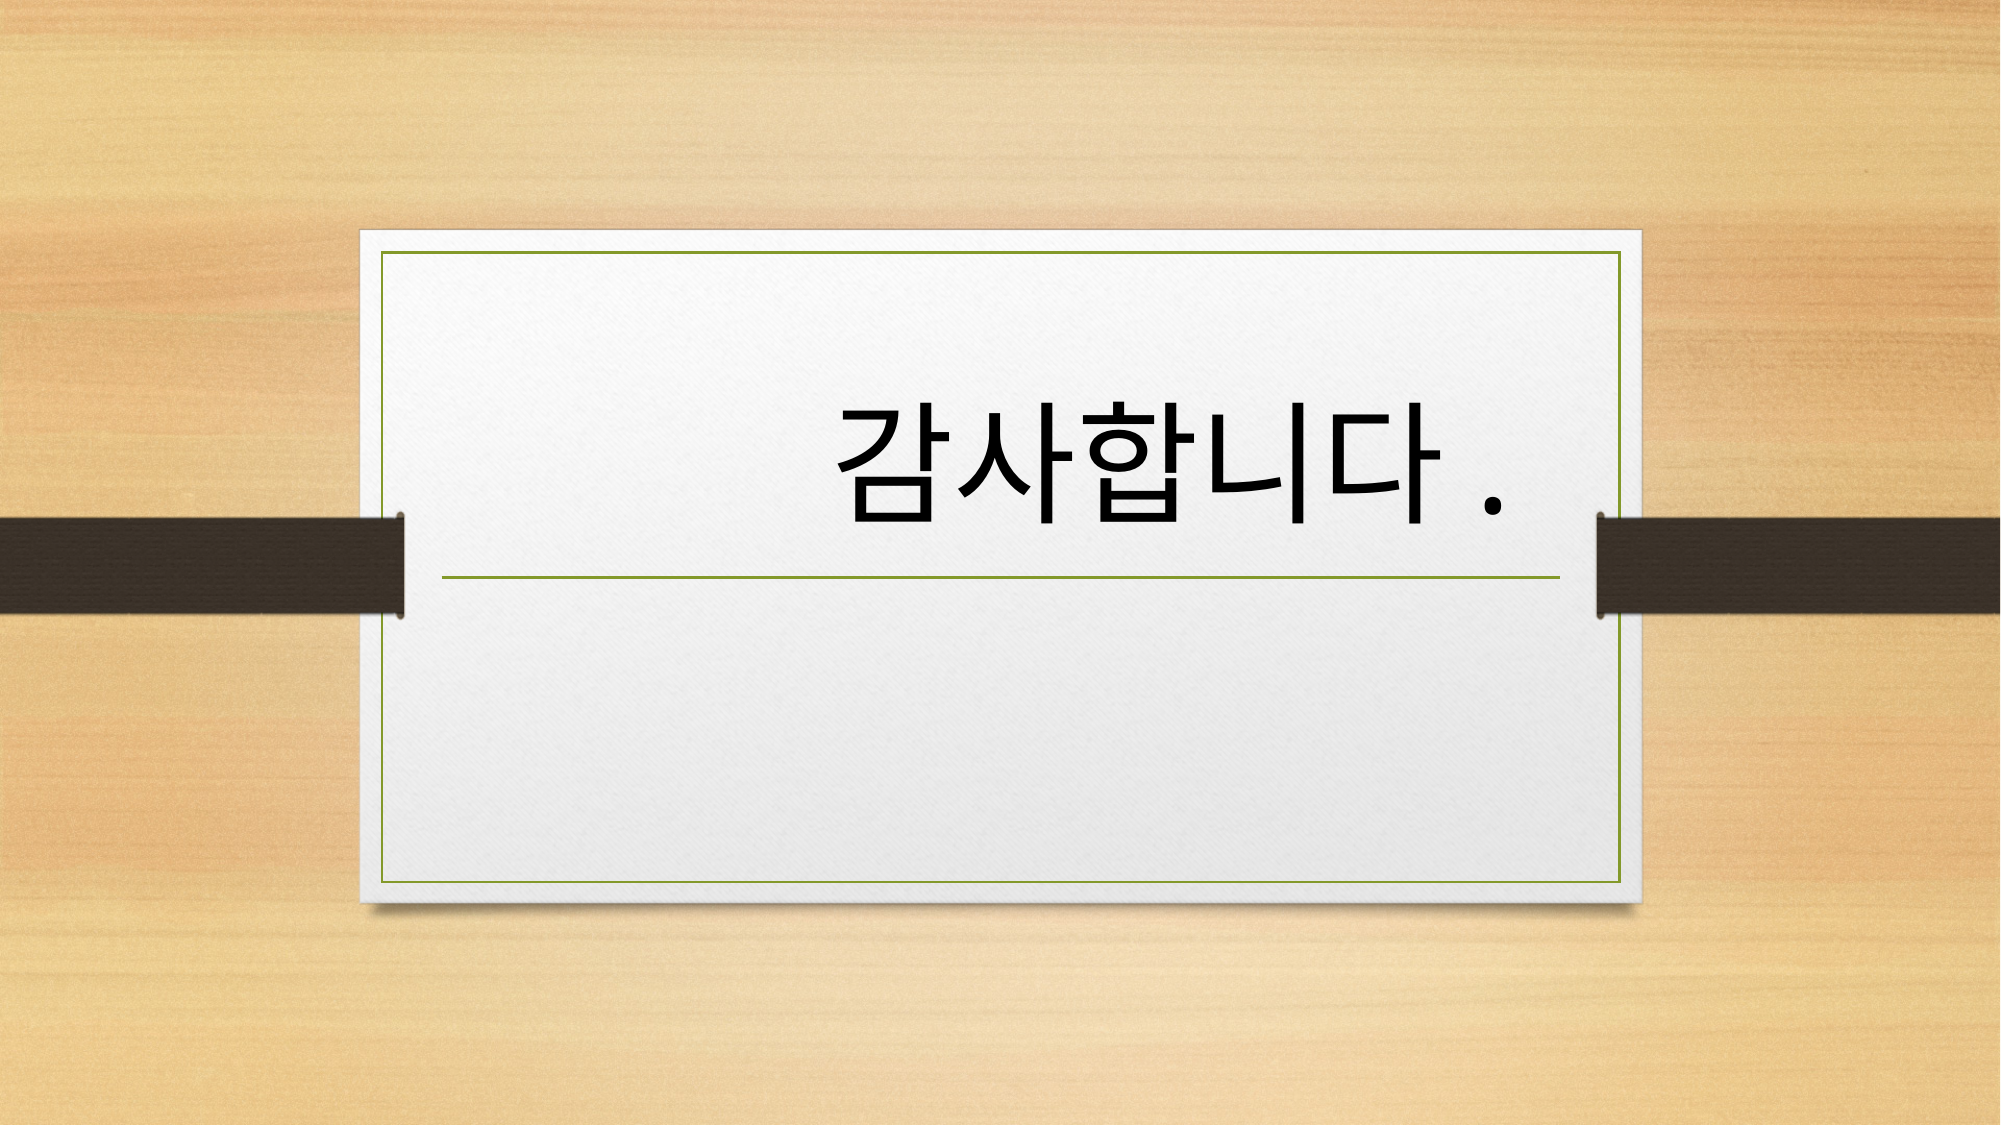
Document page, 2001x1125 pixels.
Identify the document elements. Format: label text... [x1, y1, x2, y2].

picture [0, 0, 2001, 1125]
text_box 감사합니다. [816, 372, 1527, 548]
